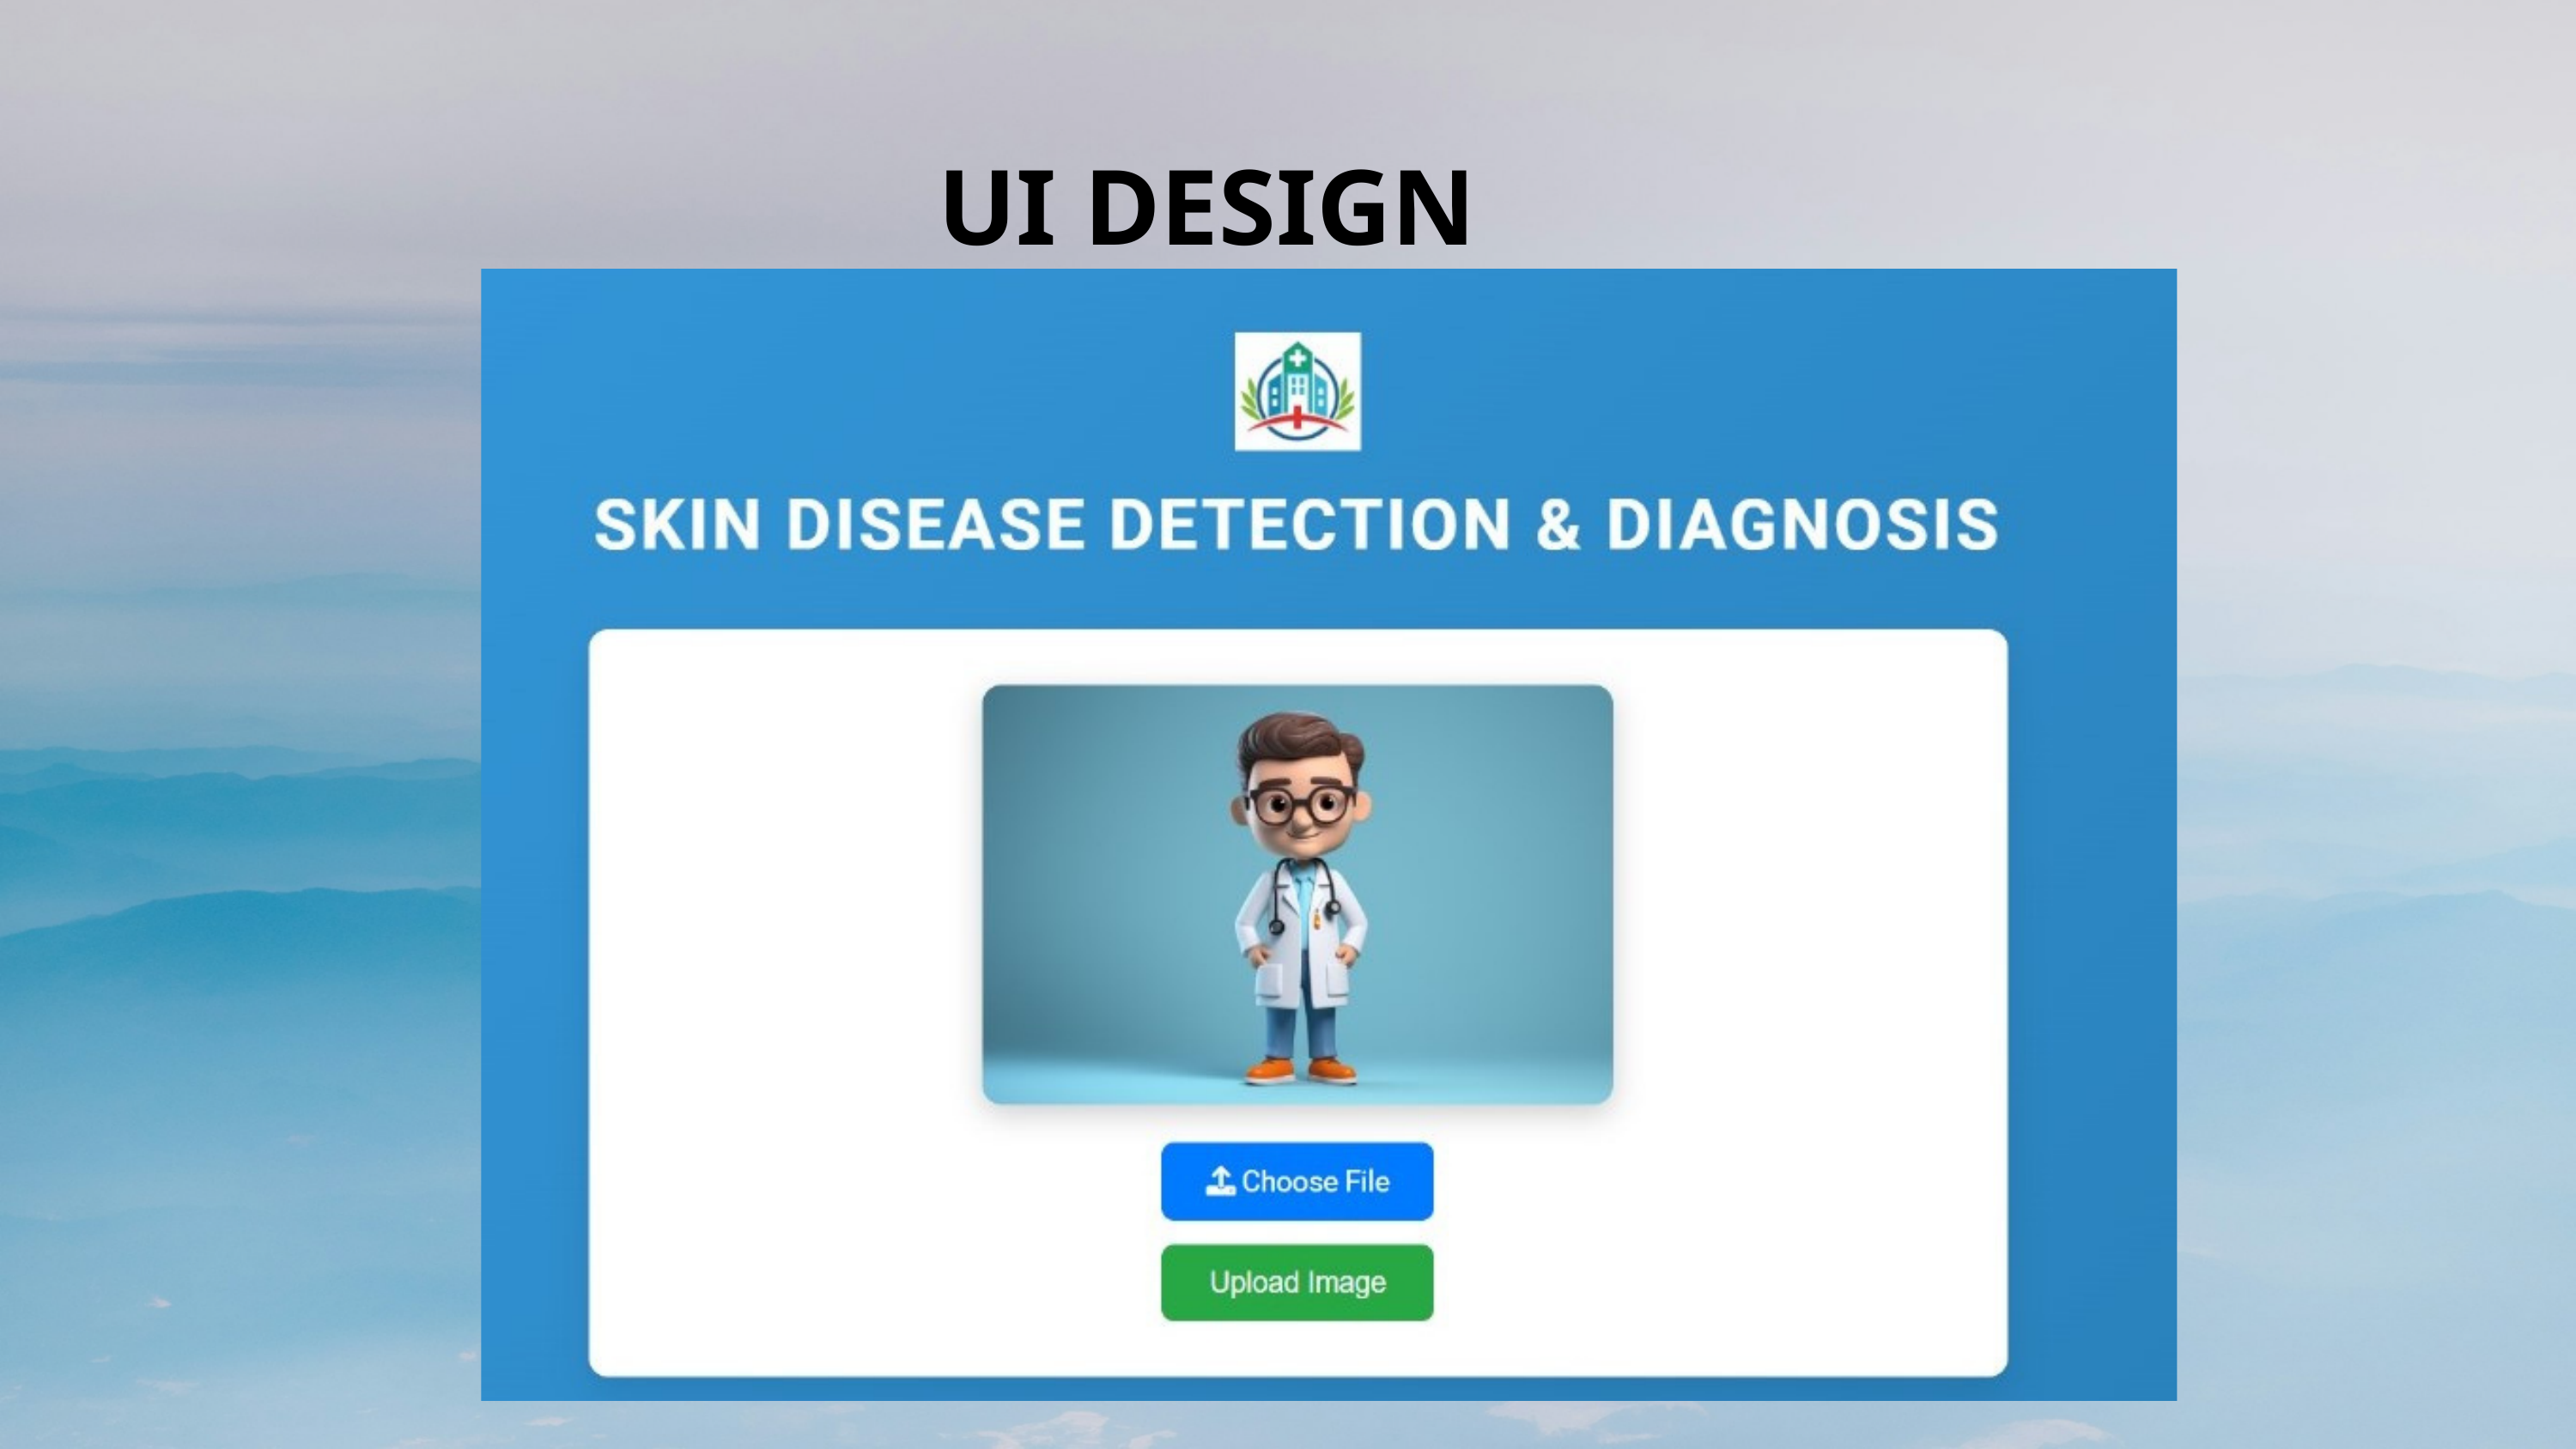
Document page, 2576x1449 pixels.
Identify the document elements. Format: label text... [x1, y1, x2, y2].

text_box [481, 269, 2178, 1401]
text_box [0, 0, 2576, 1449]
text_box UI DESIGN [938, 135, 1638, 267]
